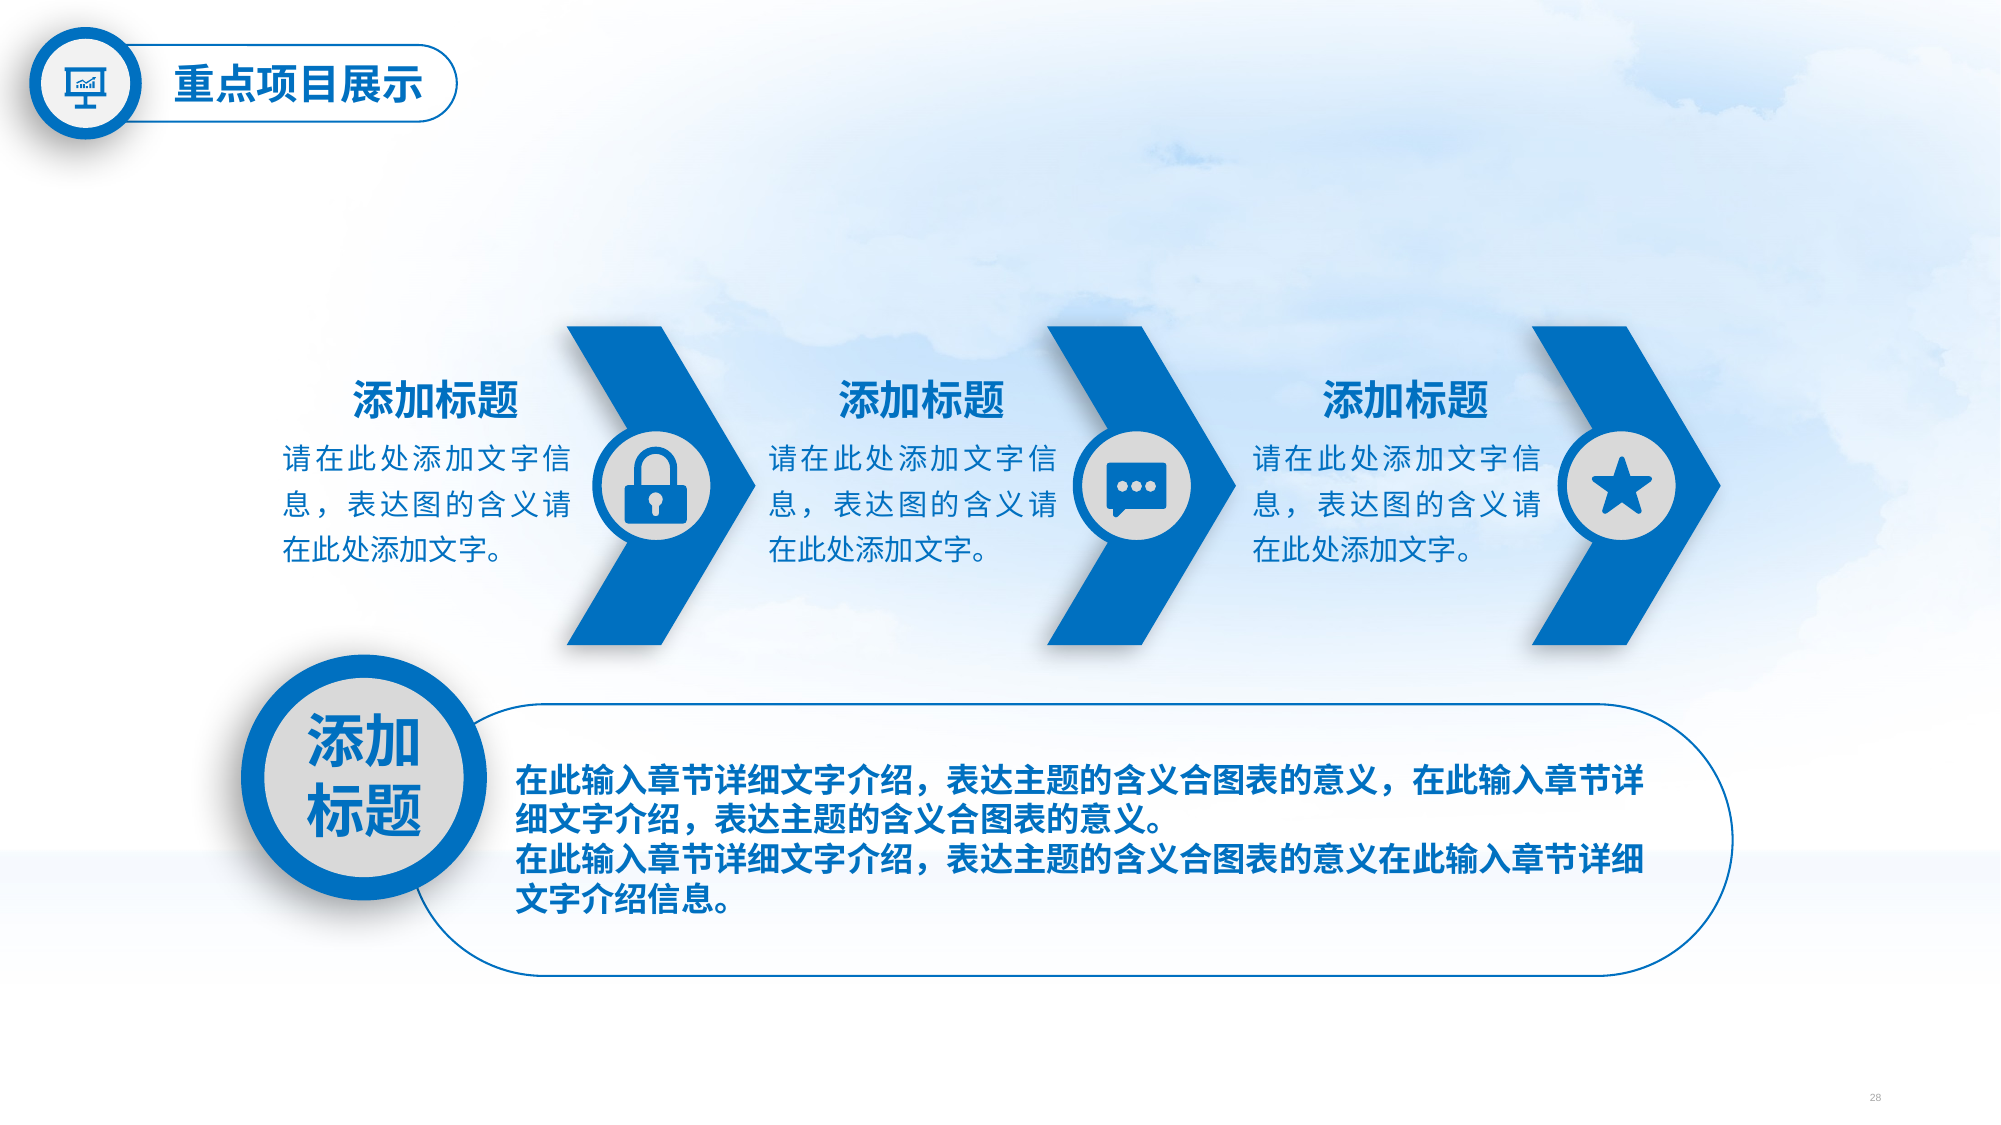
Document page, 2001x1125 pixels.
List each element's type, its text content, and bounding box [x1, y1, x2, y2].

text_box 请在此处添加文字信息，表达图的含义请在此处添加文字。 [753, 422, 1073, 619]
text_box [31, 29, 140, 138]
text_box [431, 703, 1734, 977]
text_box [1077, 426, 1196, 545]
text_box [596, 426, 716, 545]
text_box [564, 325, 753, 647]
text_box 在此输入章节详细文字介绍，表达主题的含义合图表的意义，在此输入章节详细文字介绍，表达主题的含义合图表的意义。 在此输入章节详细文字介绍，表达主题的含义合图表的意义在此输入章节详细文字介绍信息。 [515, 758, 1674, 919]
text_box [1529, 325, 1722, 647]
text_box 请在此处添加文字信息，表达图的含义请在此处添加文字。 [267, 422, 587, 619]
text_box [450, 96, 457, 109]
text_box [243, 656, 485, 899]
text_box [1562, 426, 1681, 545]
text_box 请在此处添加文字信息，表达图的含义请在此处添加文字。 [1237, 422, 1557, 619]
text_box 添加标题 [823, 366, 1021, 422]
text_box [1045, 325, 1237, 647]
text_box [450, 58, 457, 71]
picture [0, 0, 2001, 1125]
text_box 添加标题 [1307, 366, 1505, 422]
text_box [142, 43, 458, 123]
text_box 添加标题 [337, 366, 535, 422]
